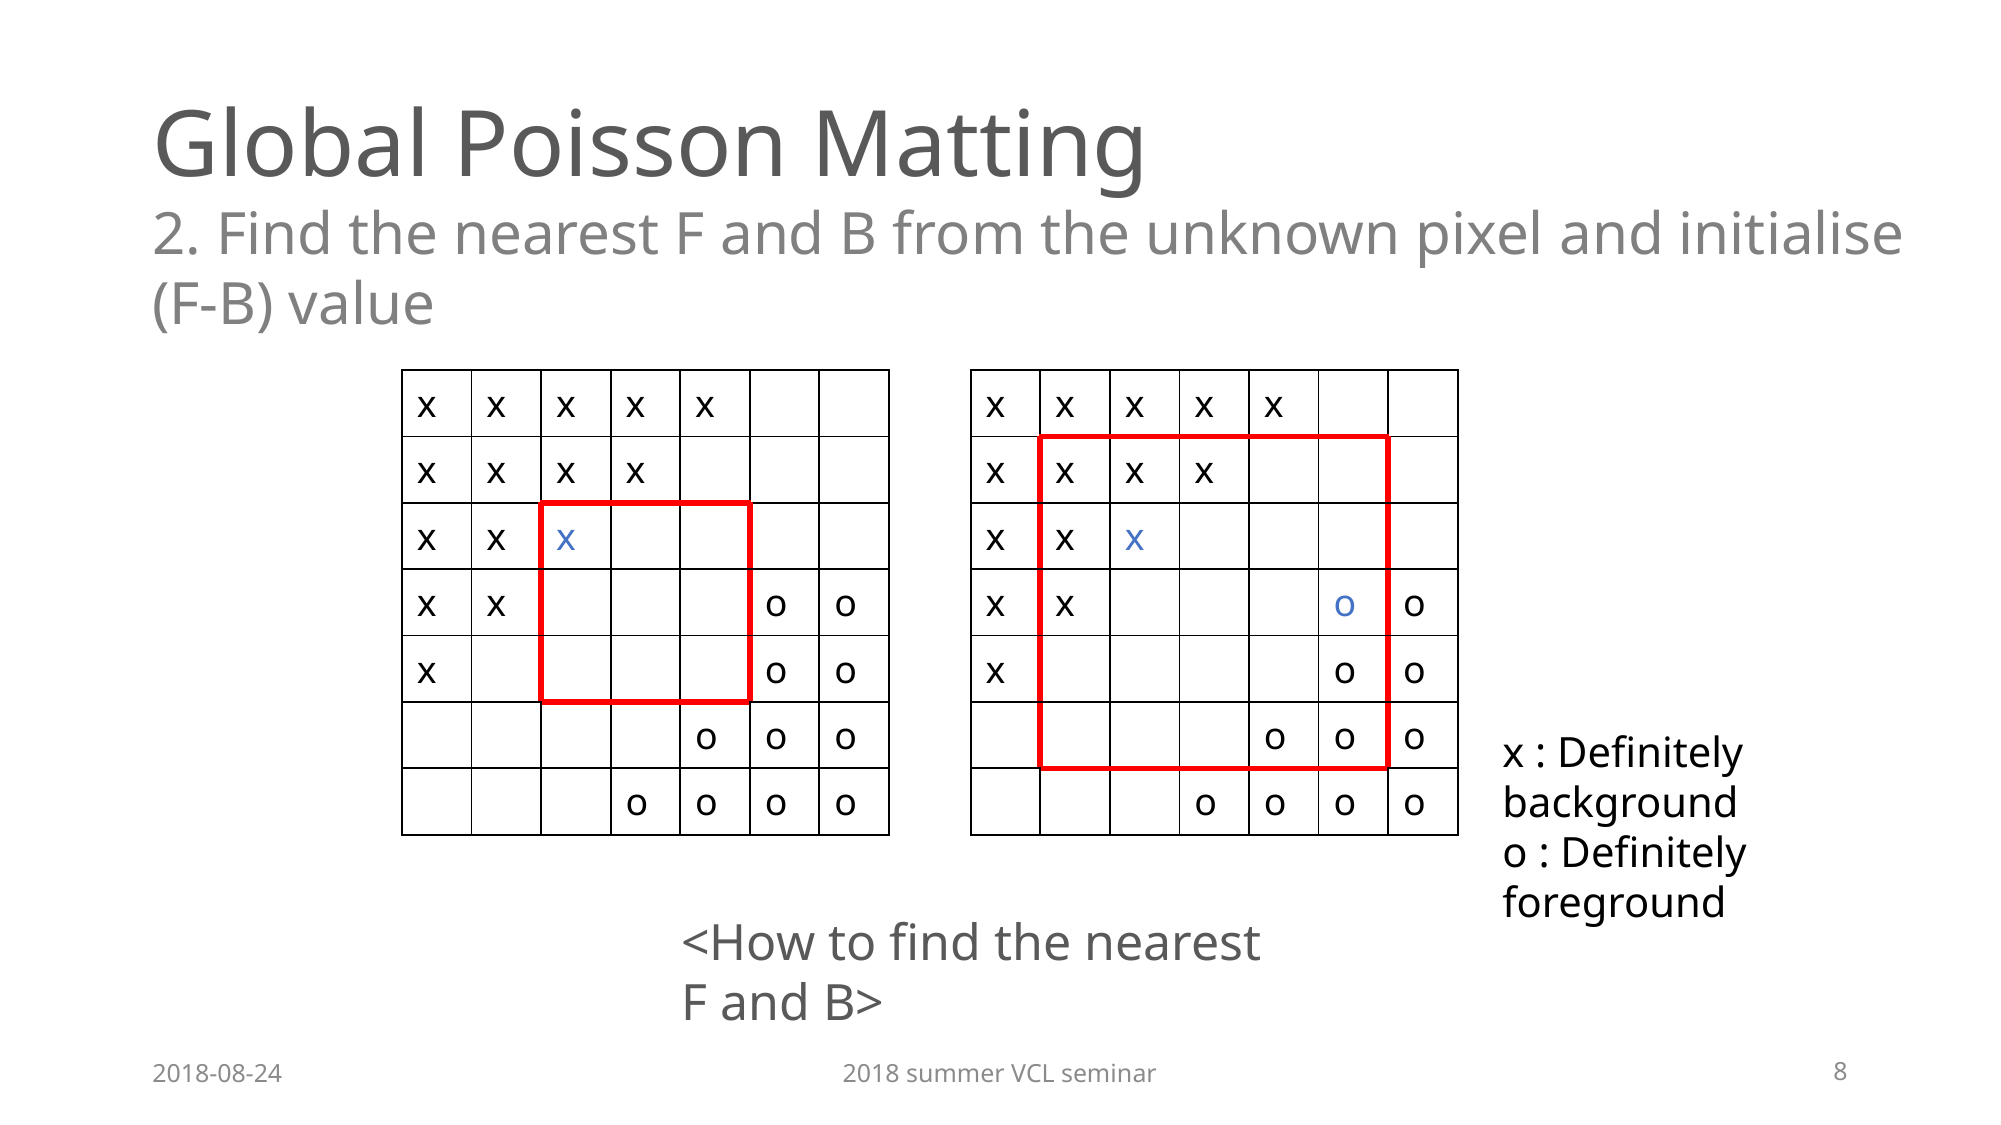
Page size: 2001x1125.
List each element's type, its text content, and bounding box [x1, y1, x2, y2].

text_box x : Definitely background o : Definitely foreground [1487, 718, 1840, 934]
text_box 2. Find the nearest F and B from the unknown pixel and initialise (F-B) value [137, 188, 1924, 344]
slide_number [137, 1042, 588, 1103]
slide_number 8 [1412, 1042, 1863, 1103]
footer 2018 summer VCL seminar [662, 1042, 1338, 1103]
title Global Poisson Matting [137, 83, 1169, 188]
text_box <How to find the nearest F and B> [666, 902, 1313, 1038]
